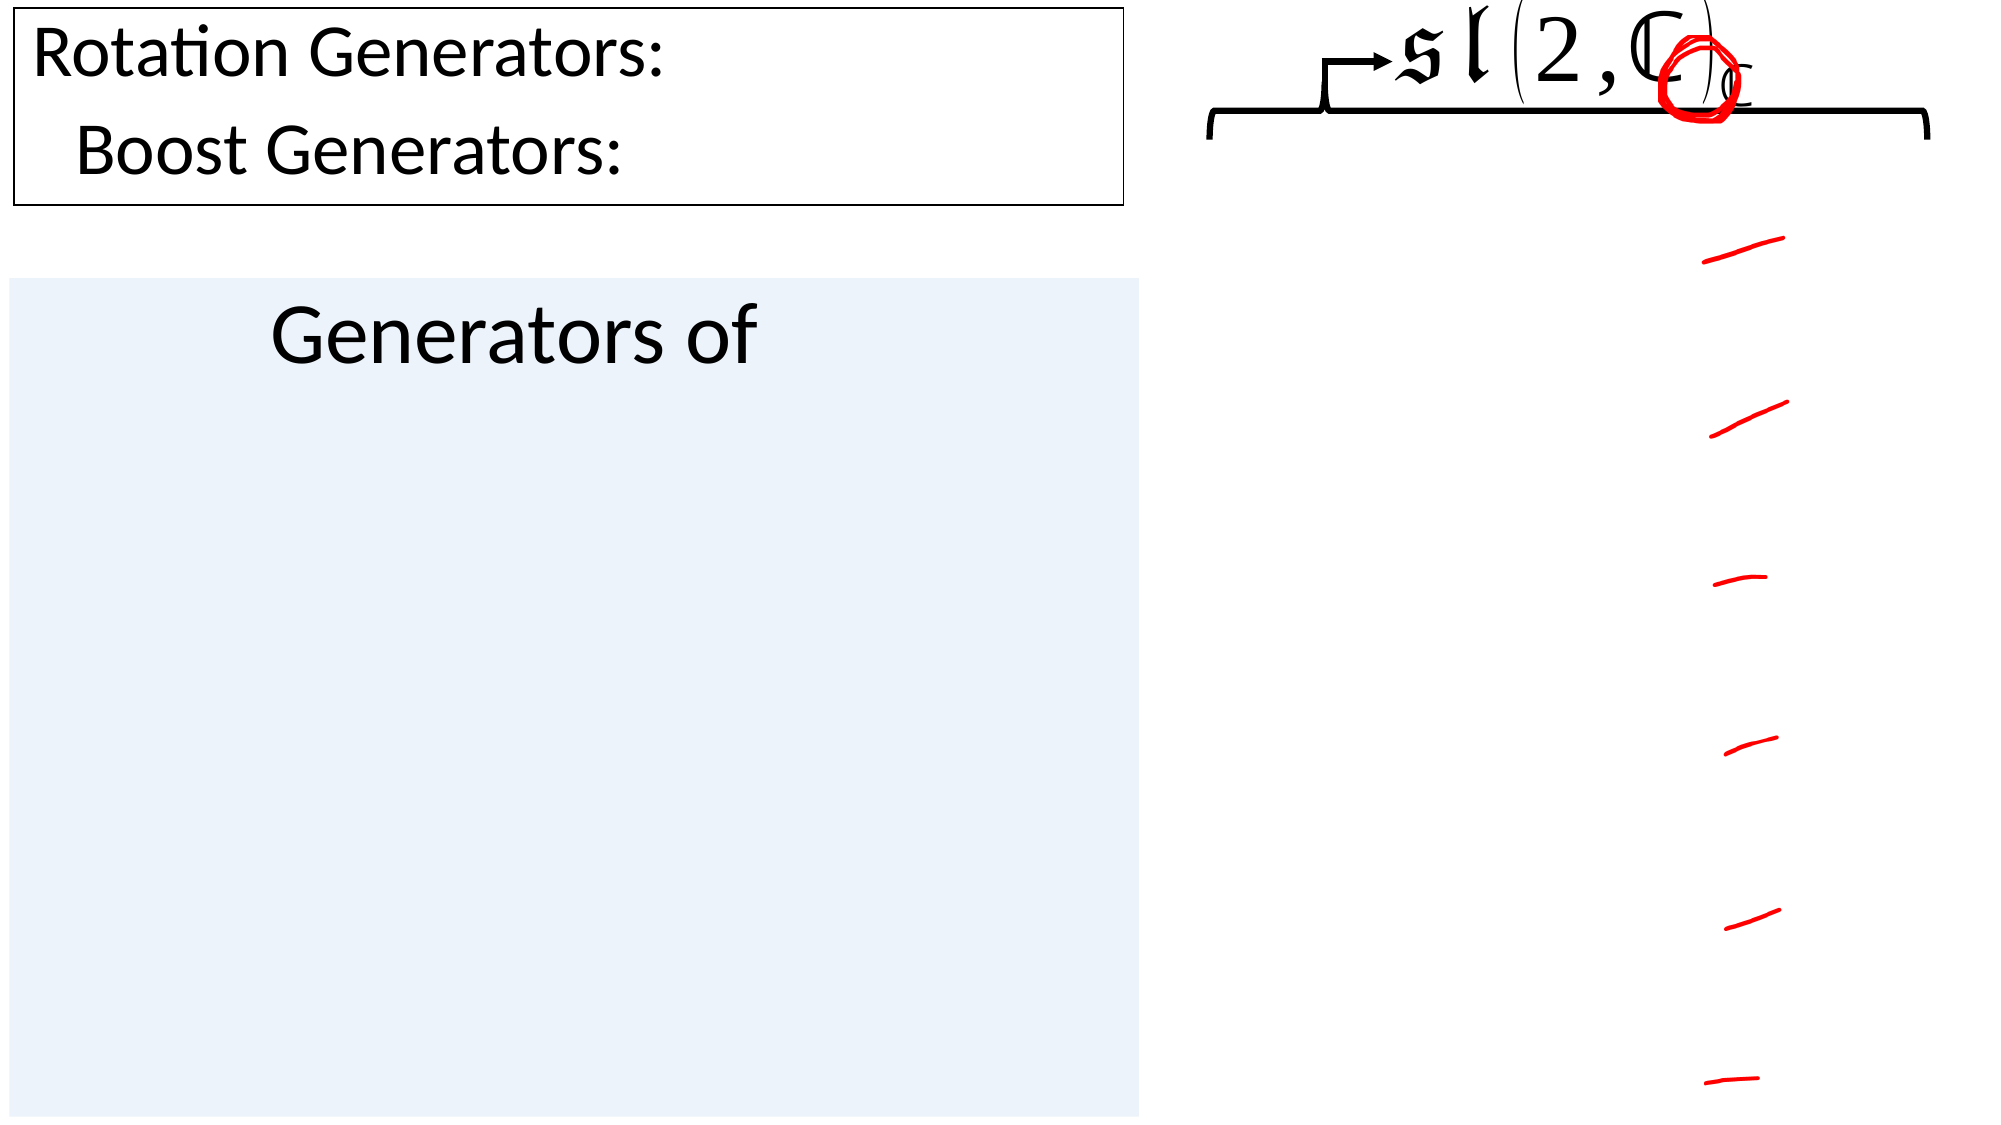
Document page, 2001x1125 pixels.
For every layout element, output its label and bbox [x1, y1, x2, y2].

text_box [0, 268, 1152, 1117]
text_box [1209, 0, 1928, 140]
picture [1658, 140, 1799, 1095]
